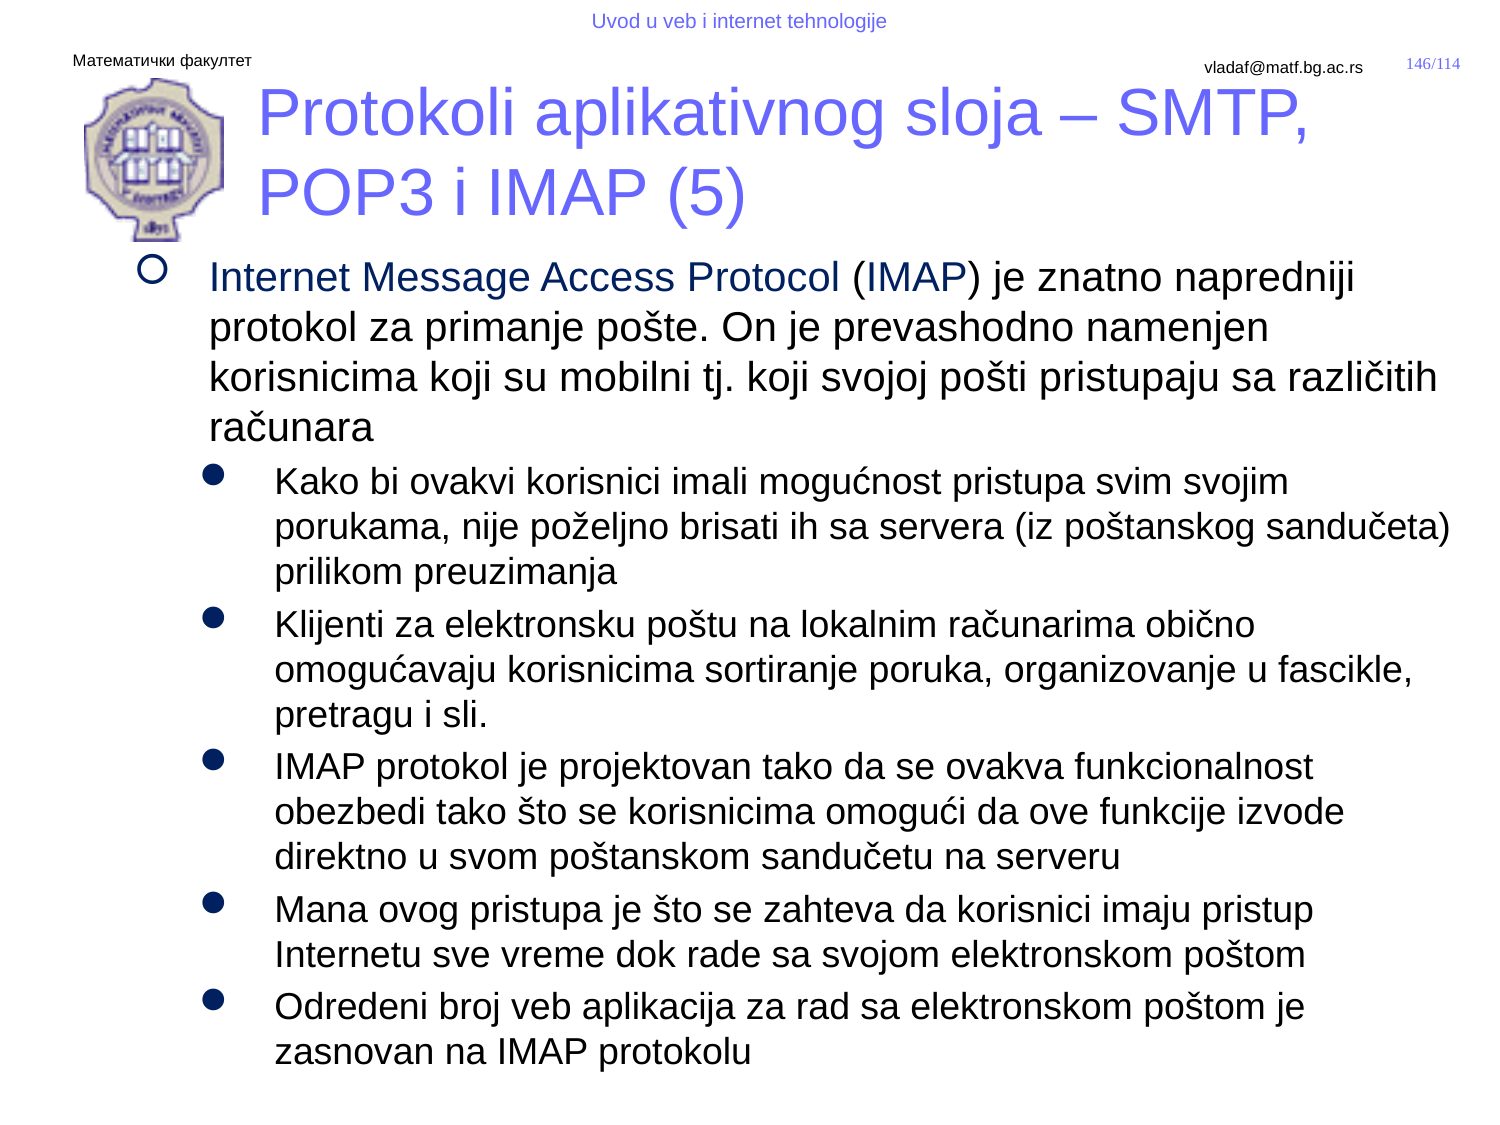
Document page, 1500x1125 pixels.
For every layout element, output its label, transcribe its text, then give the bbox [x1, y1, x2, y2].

picture [84, 78, 224, 242]
list Internet Message Access Protocol (IMAP) je znatno napredniji protokol za primanje pošte. On je prevashodno namenjen korisnicima koji su mobilni tj. koji svojoj pošti pristupaju sa različitih računara Kako bi ovakvi korisnici imali mogućnost pristupa svim svojim porukama, nije poželjno brisati ih sa servera (iz poštanskog sandučeta) prilikom preuzimanja Klijenti za elektronsku poštu na lokalnim računarima obično omogućavaju korisnicima sortiranje poruka, organizovanje u fascikle, pretragu i sli. IMAP protokol je projektovan tako da se ovakva funkcionalnost obezbedi tako što se korisnicima omogući da ove funkcije izvode direktno u svom poštanskom sandučetu na serveru Mana ovog pristupa je što se zahteva da korisnici imaju pristup Internetu sve vreme dok rade sa svojom elektronskom poštom Odredeni broj veb aplikacija za rad sa elektronskom poštom je zasnovan na IMAP protokolu [53, 242, 1483, 598]
title Protokoli aplikativnog sloja – SMTP, POP3 i IMAP (5) [242, 54, 1447, 242]
